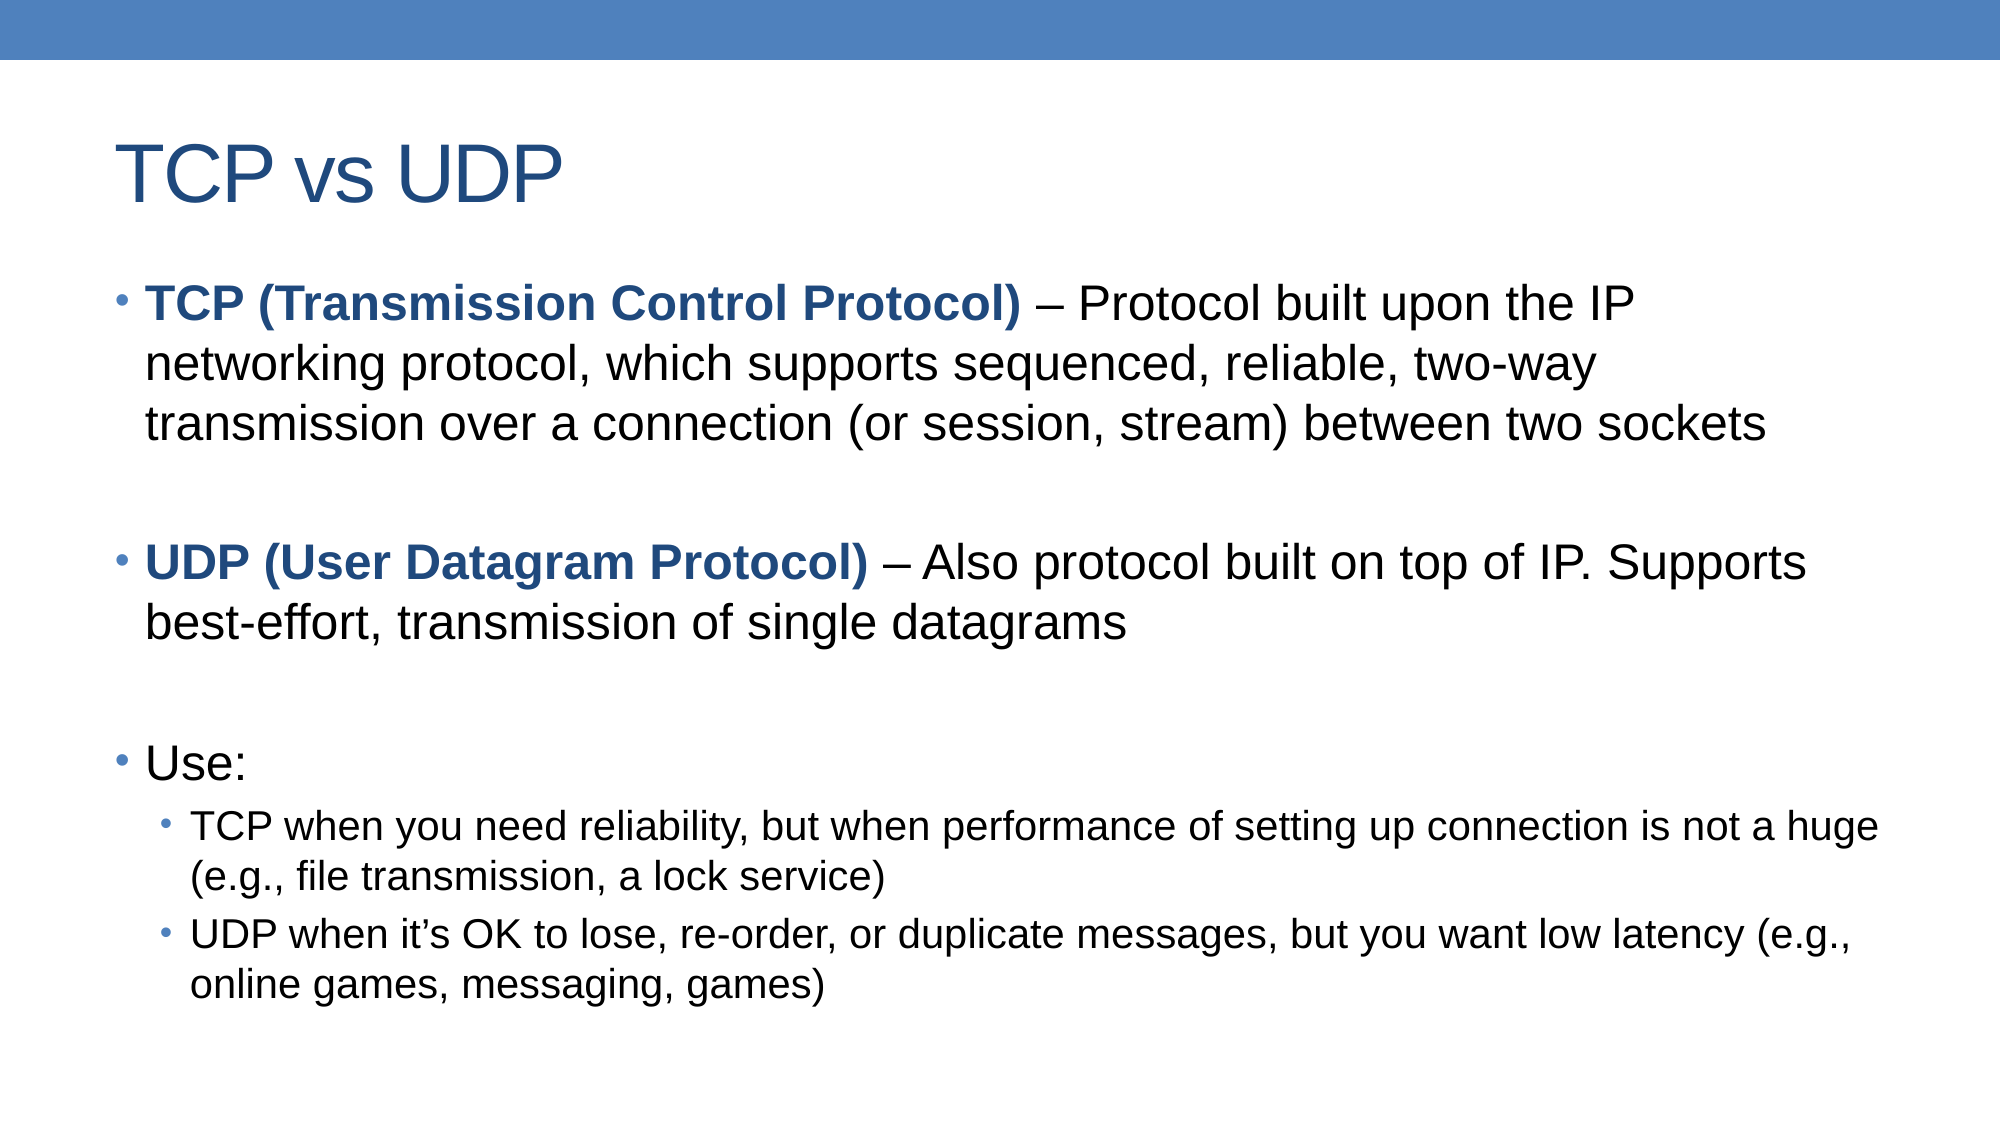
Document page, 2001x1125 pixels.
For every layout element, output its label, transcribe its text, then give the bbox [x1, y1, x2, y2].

list TCP (Transmission Control Protocol) – Protocol built upon the IP networking protocol, which supports sequenced, reliable, two-way transmission over a connection (or session, stream) between two sockets UDP (User Datagram Protocol) – Also protocol built on top of IP. Supports best-effort, transmission of single datagrams Use: TCP when you need reliability, but when performance of setting up connection is not a huge (e.g., file transmission, a lock service) UDP when it’s OK to lose, re-order, or duplicate messages, but you want low latency (e.g., online games, messaging, games) [99, 262, 1900, 1063]
title TCP vs UDP [99, 87, 1900, 250]
